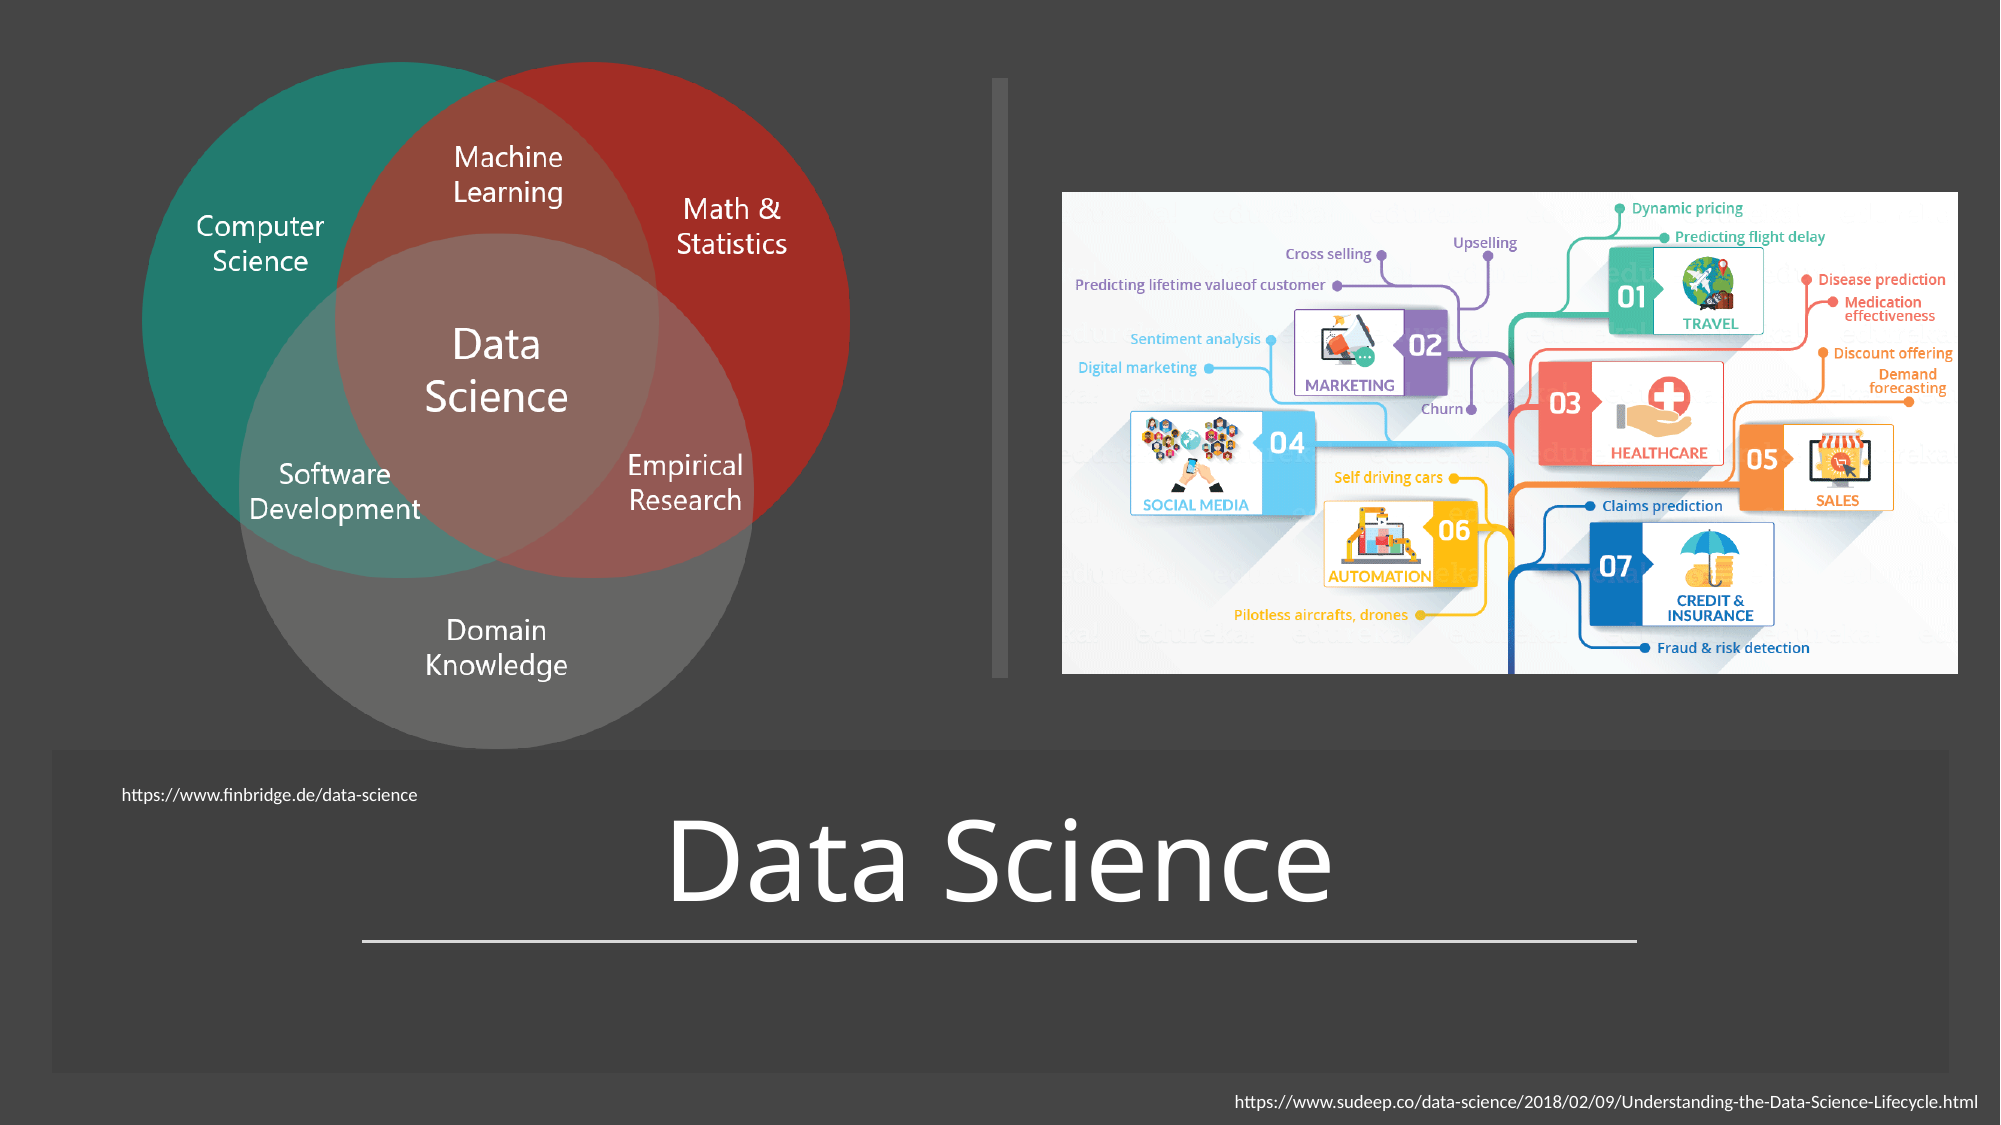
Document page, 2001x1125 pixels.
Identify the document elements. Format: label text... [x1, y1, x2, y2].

text_box https://www.sudeep.co/data-science/2018/02/09/Understanding-the-Data-Science-Lifecycle.html [1219, 1082, 2000, 1121]
text_box [61, 759, 1939, 1064]
picture [1062, 192, 1958, 674]
picture [142, 62, 850, 749]
title Data Science [86, 780, 1914, 933]
text_box https://www.finbridge.de/data-science [106, 775, 1107, 813]
